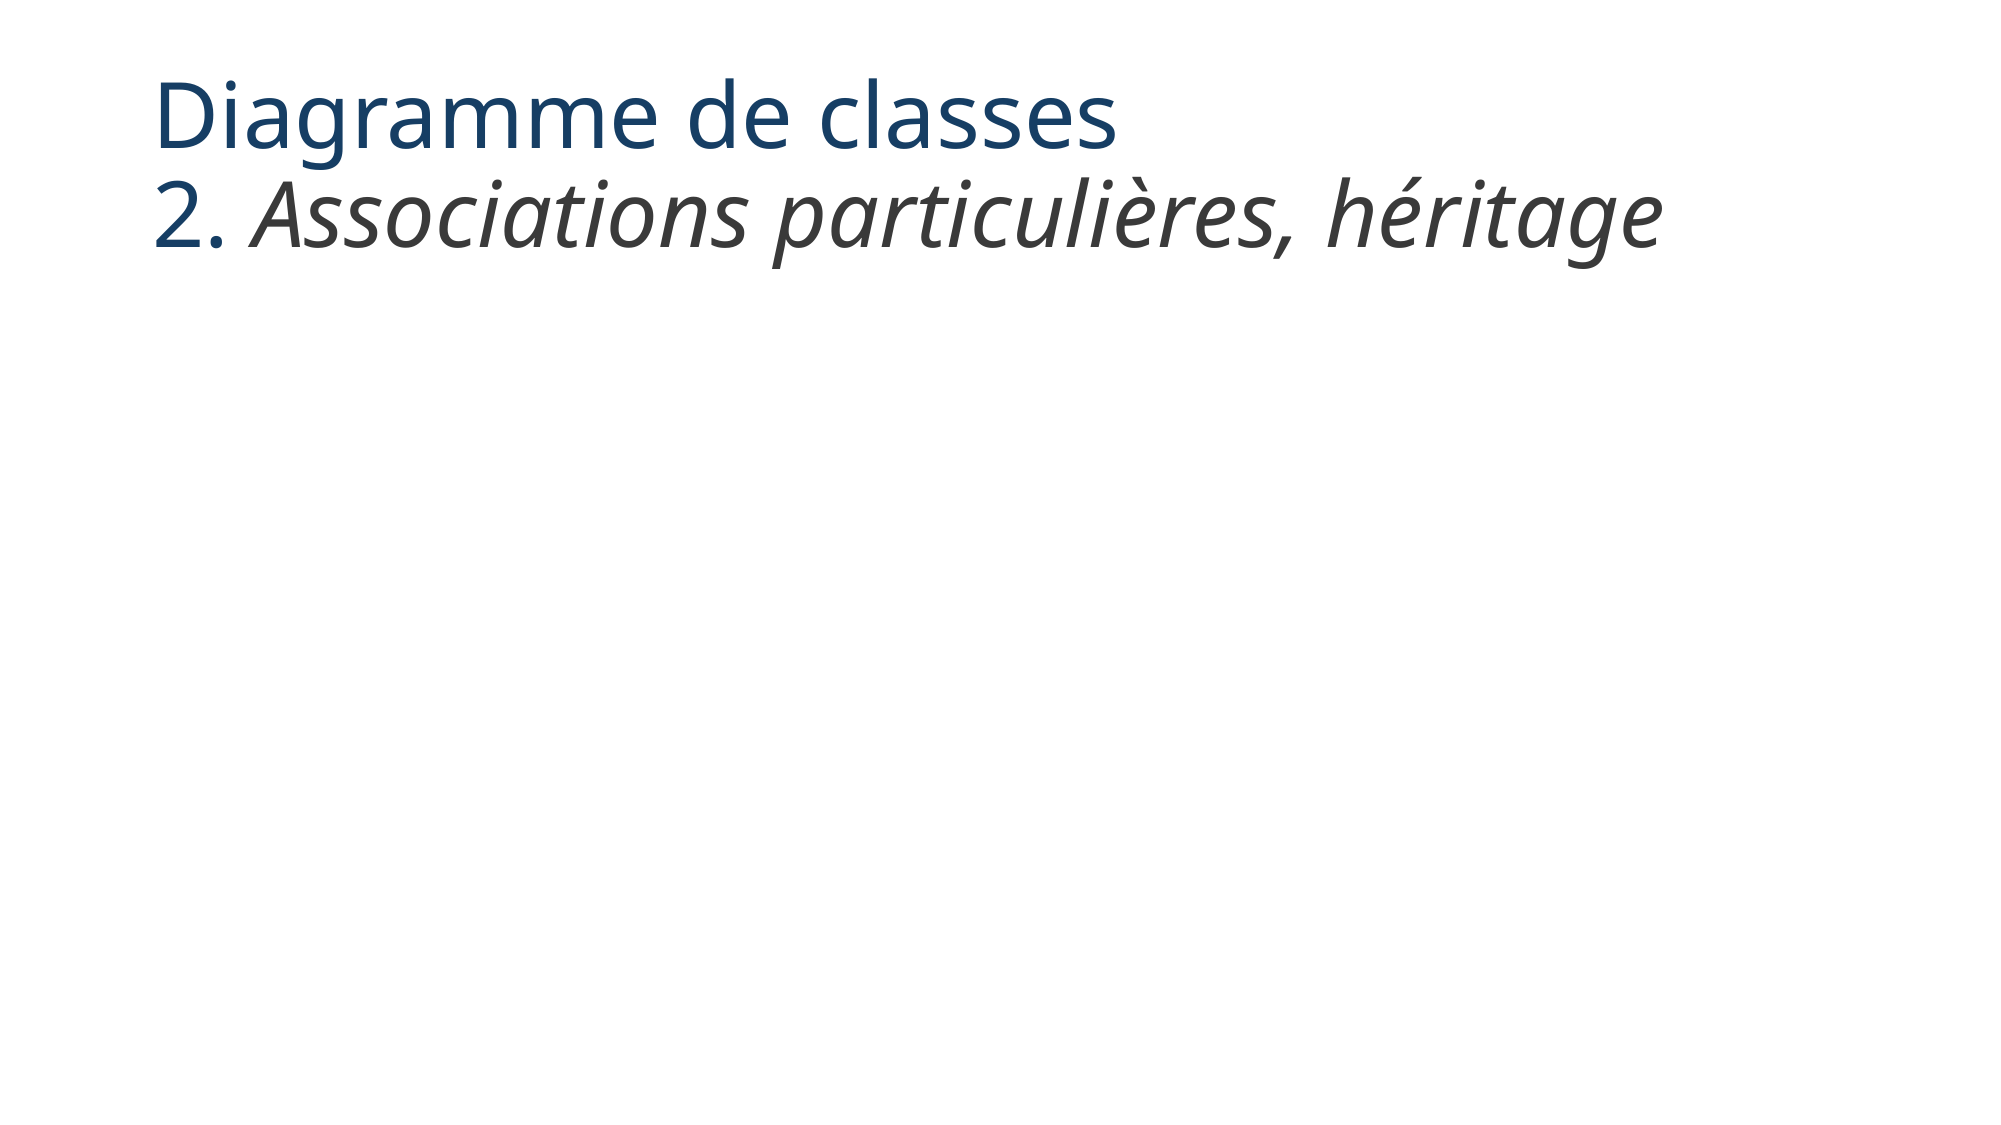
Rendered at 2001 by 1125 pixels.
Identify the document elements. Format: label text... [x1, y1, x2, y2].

title Diagramme de classes 2. Associations particulières, héritage [137, 59, 1863, 278]
